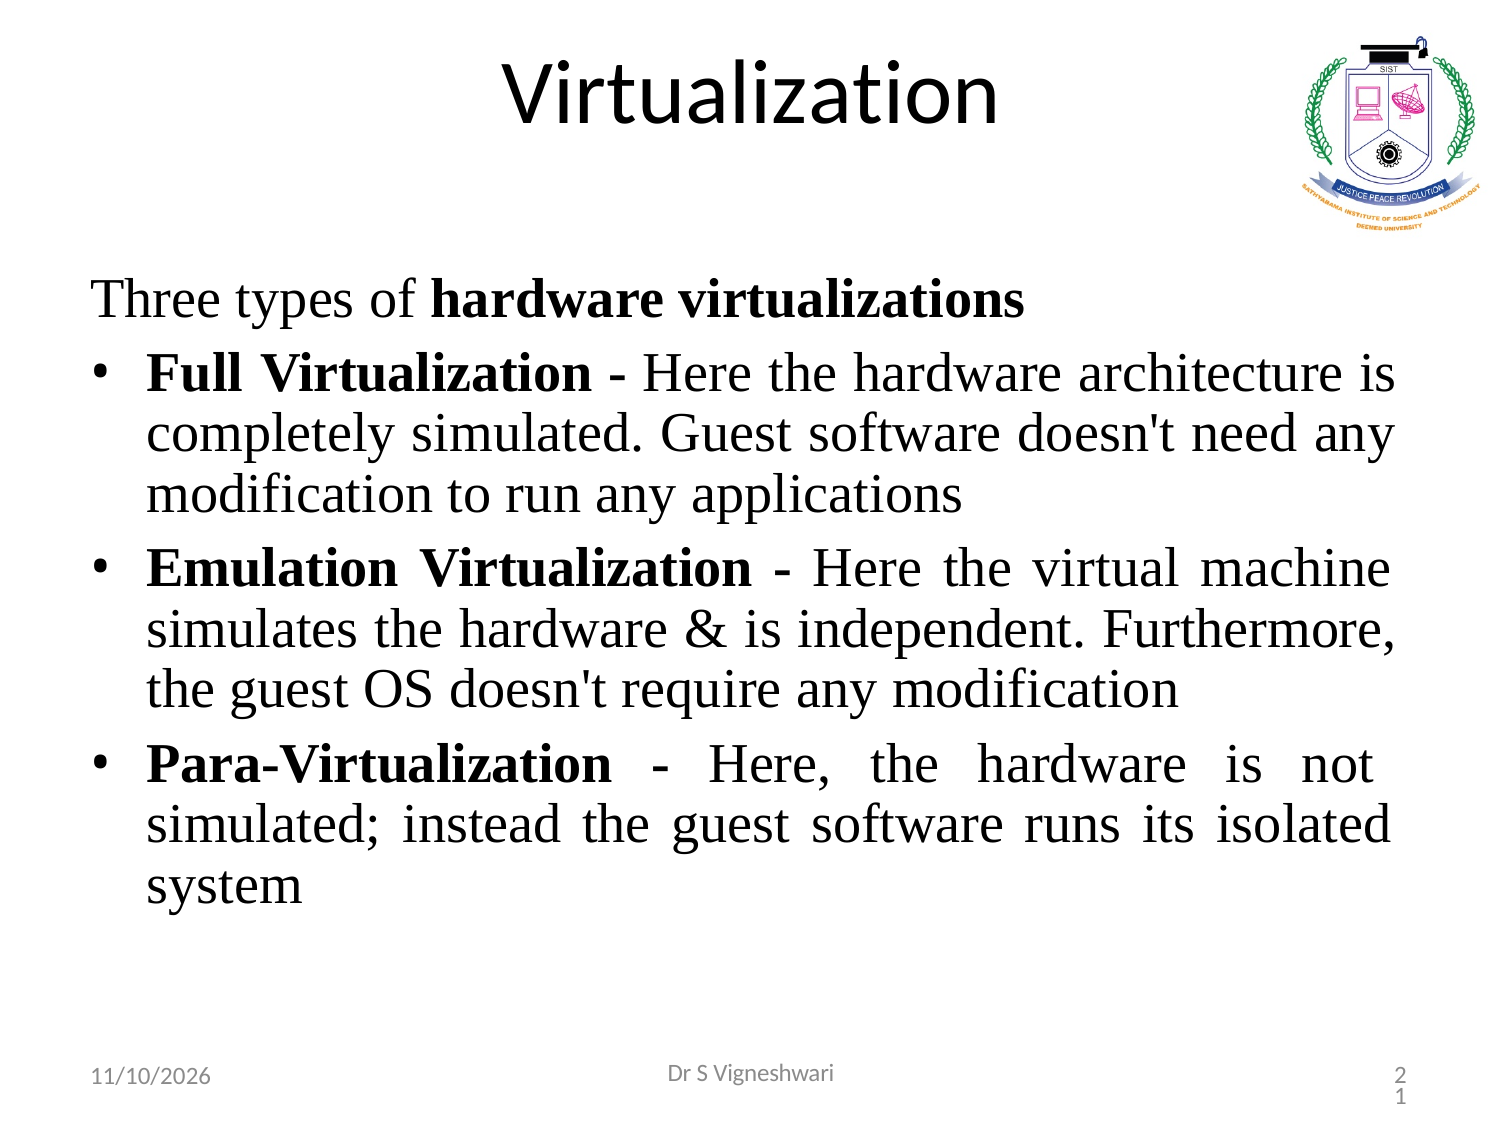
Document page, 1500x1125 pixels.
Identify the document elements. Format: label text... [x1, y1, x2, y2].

footer Dr S Vigneshwari [528, 916, 972, 1125]
title Virtualization [499, 0, 1002, 182]
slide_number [75, 1046, 420, 1103]
text_box Three types of hardware virtualizations Full Virtualization - Here the hardware architecture is completely simulated. Guest software doesn't need any modification to run any applications Emulation Virtualization - Here the virtual machine simulates the hardware & is independent. Furthermore, the guest OS doesn't require any modification Para-Virtualization - Here, the hardware is not simulated; instead the guest software runs its isolated system [87, 252, 1414, 916]
slide_number 21 [1379, 1060, 1417, 1090]
picture [1280, 30, 1500, 251]
